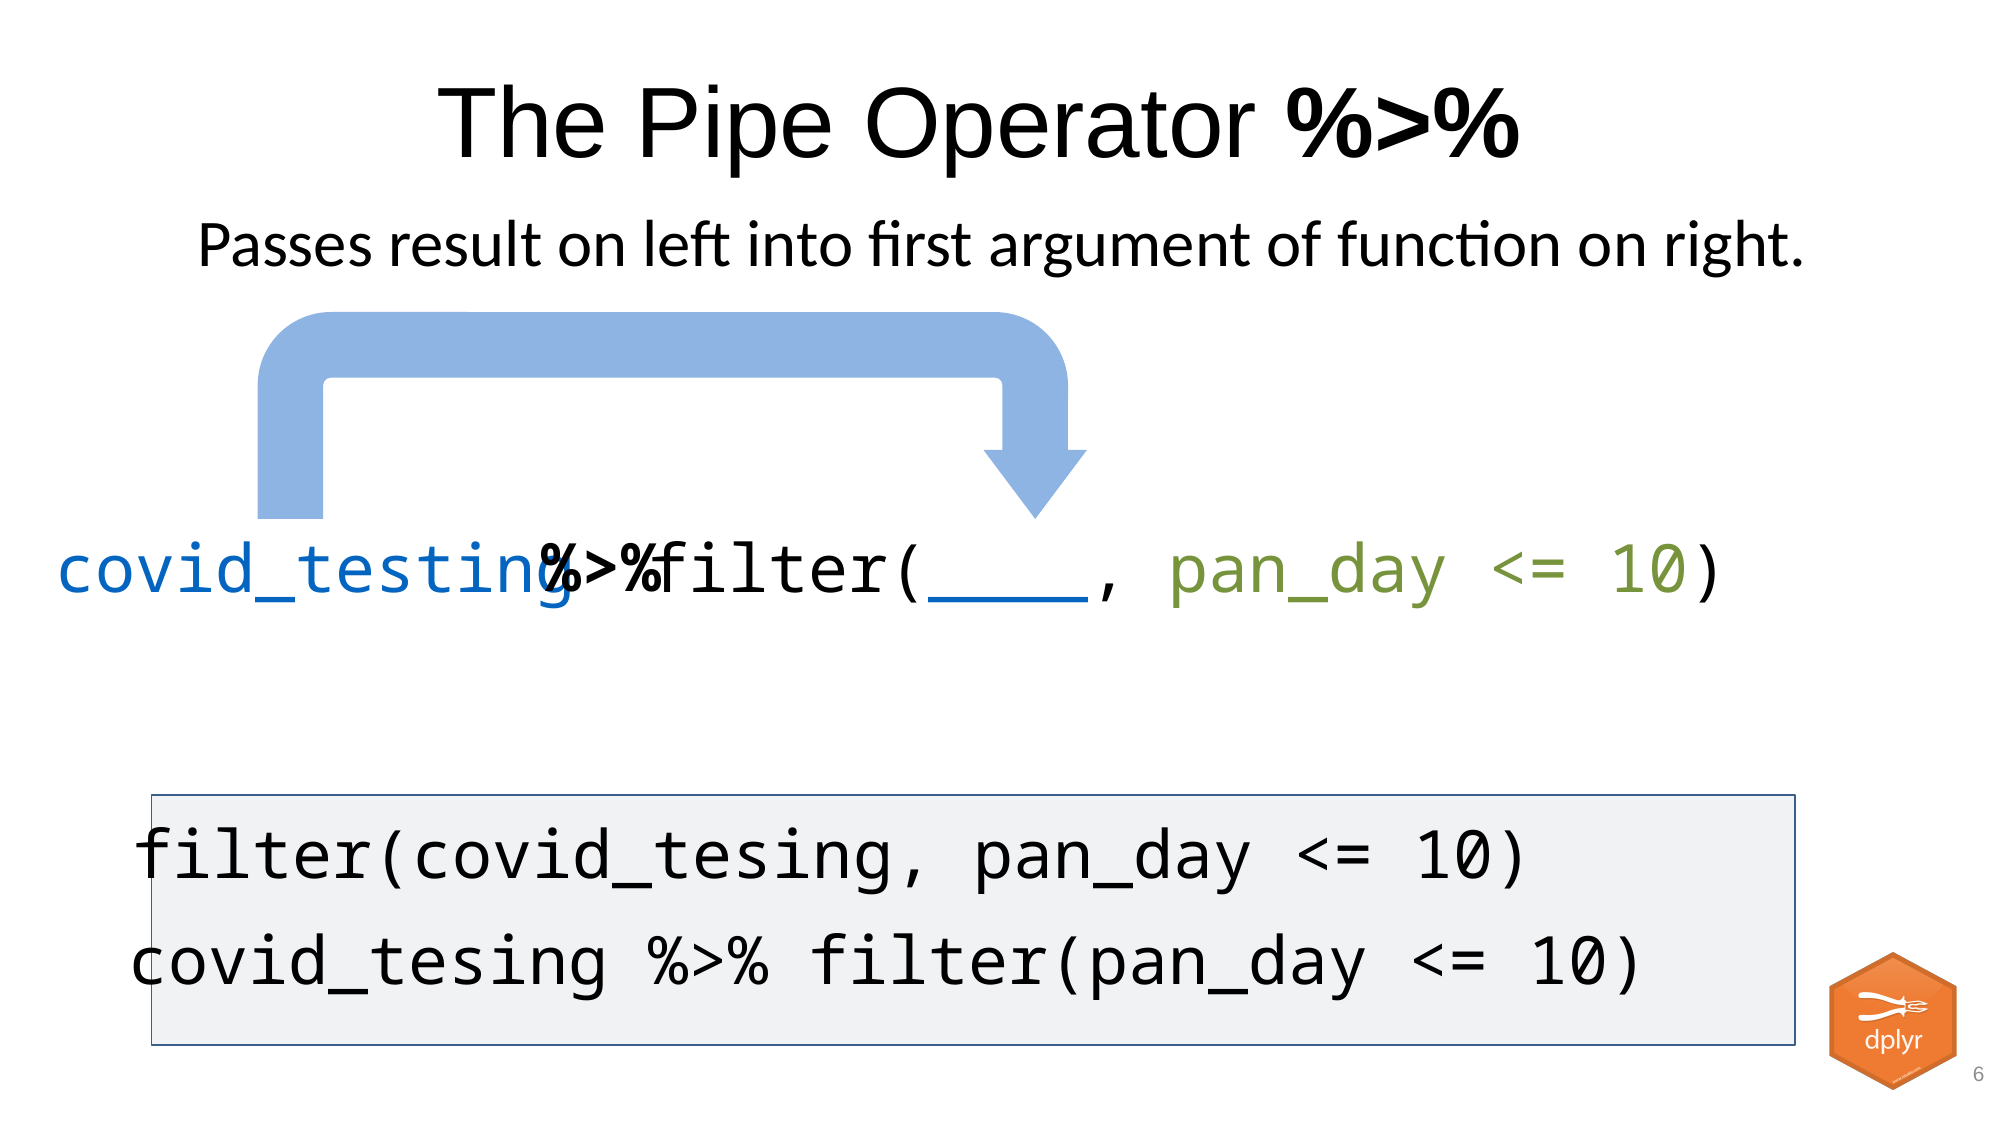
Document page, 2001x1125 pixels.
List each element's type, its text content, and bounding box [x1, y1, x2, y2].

text_box covid_tesing %>% filter(pan_day <= 10) [113, 910, 1664, 1006]
text_box [150, 793, 1797, 1047]
text_box [255, 309, 1089, 518]
slide_number 6 [1524, 1060, 1985, 1118]
title The Pipe Operator %>% [401, 57, 1557, 186]
text_box %>% [526, 517, 677, 613]
text_box filter(____, pan_day <= 10) [645, 518, 1743, 614]
text_box filter(covid_tesing, pan_day <= 10) [118, 804, 1548, 900]
text_box [1829, 952, 1957, 1060]
text_box Passes result on left into first argument of function on right. [151, 192, 1854, 287]
text_box covid_testing [40, 518, 645, 614]
